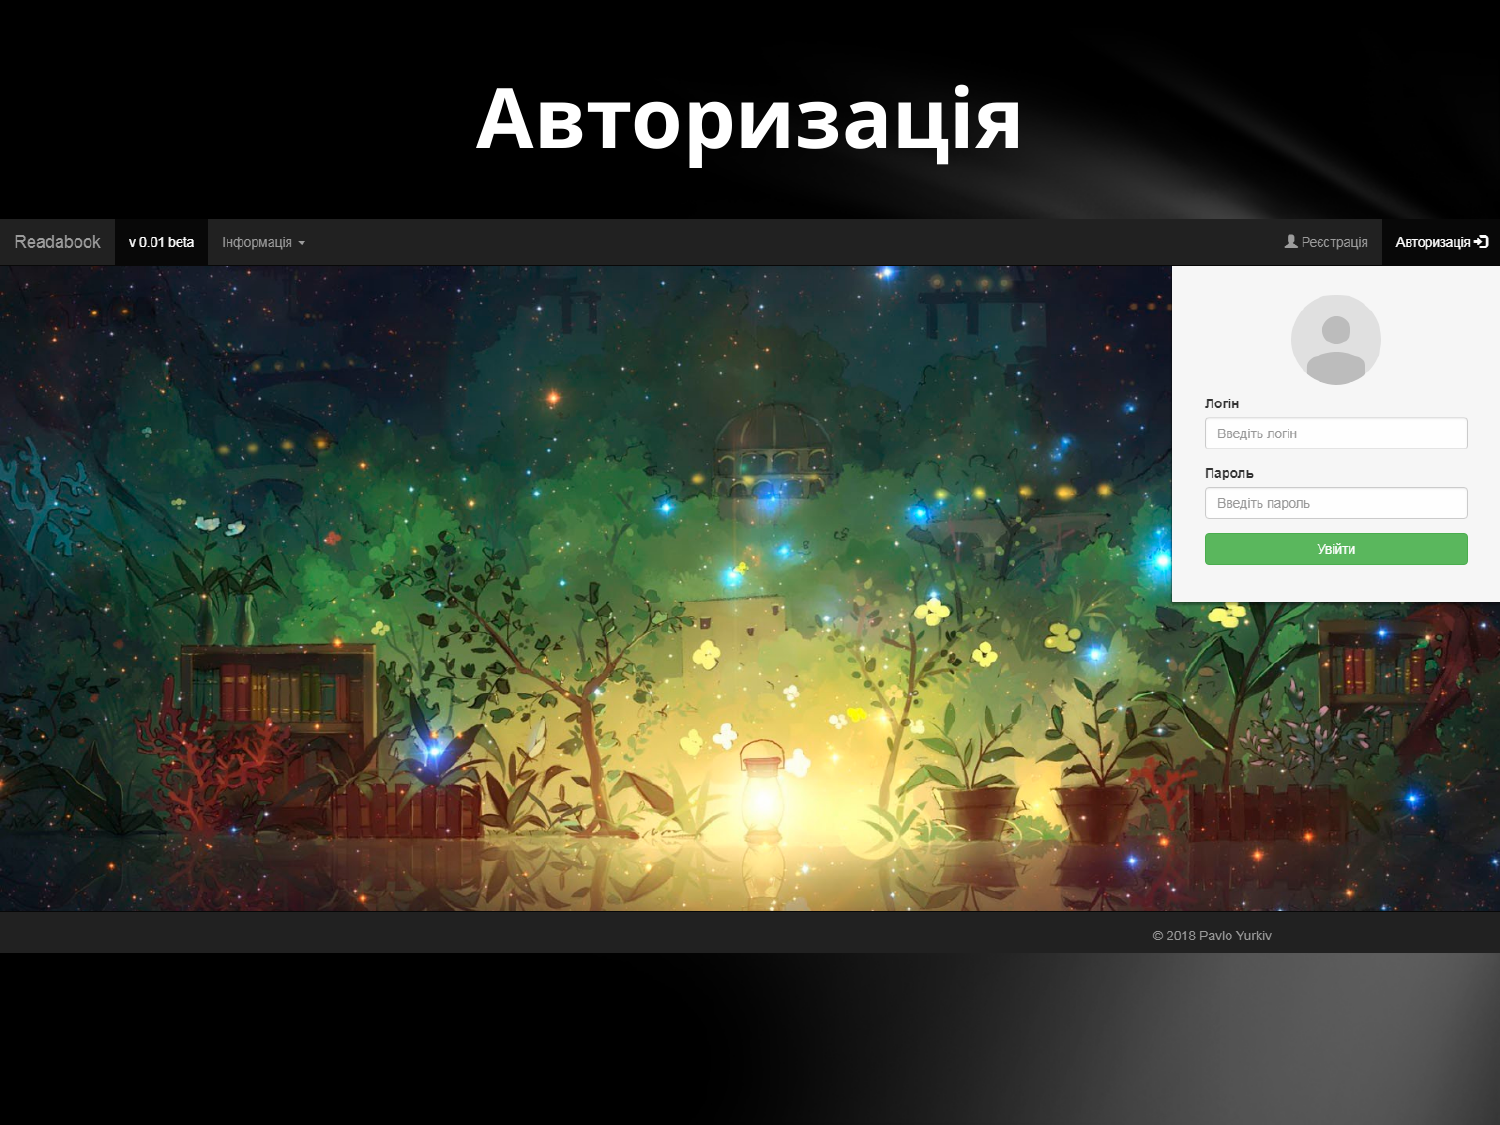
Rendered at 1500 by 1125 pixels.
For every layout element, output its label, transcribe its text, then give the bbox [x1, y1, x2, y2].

title Авторизація [75, 19, 1426, 173]
picture [0, 218, 1500, 953]
